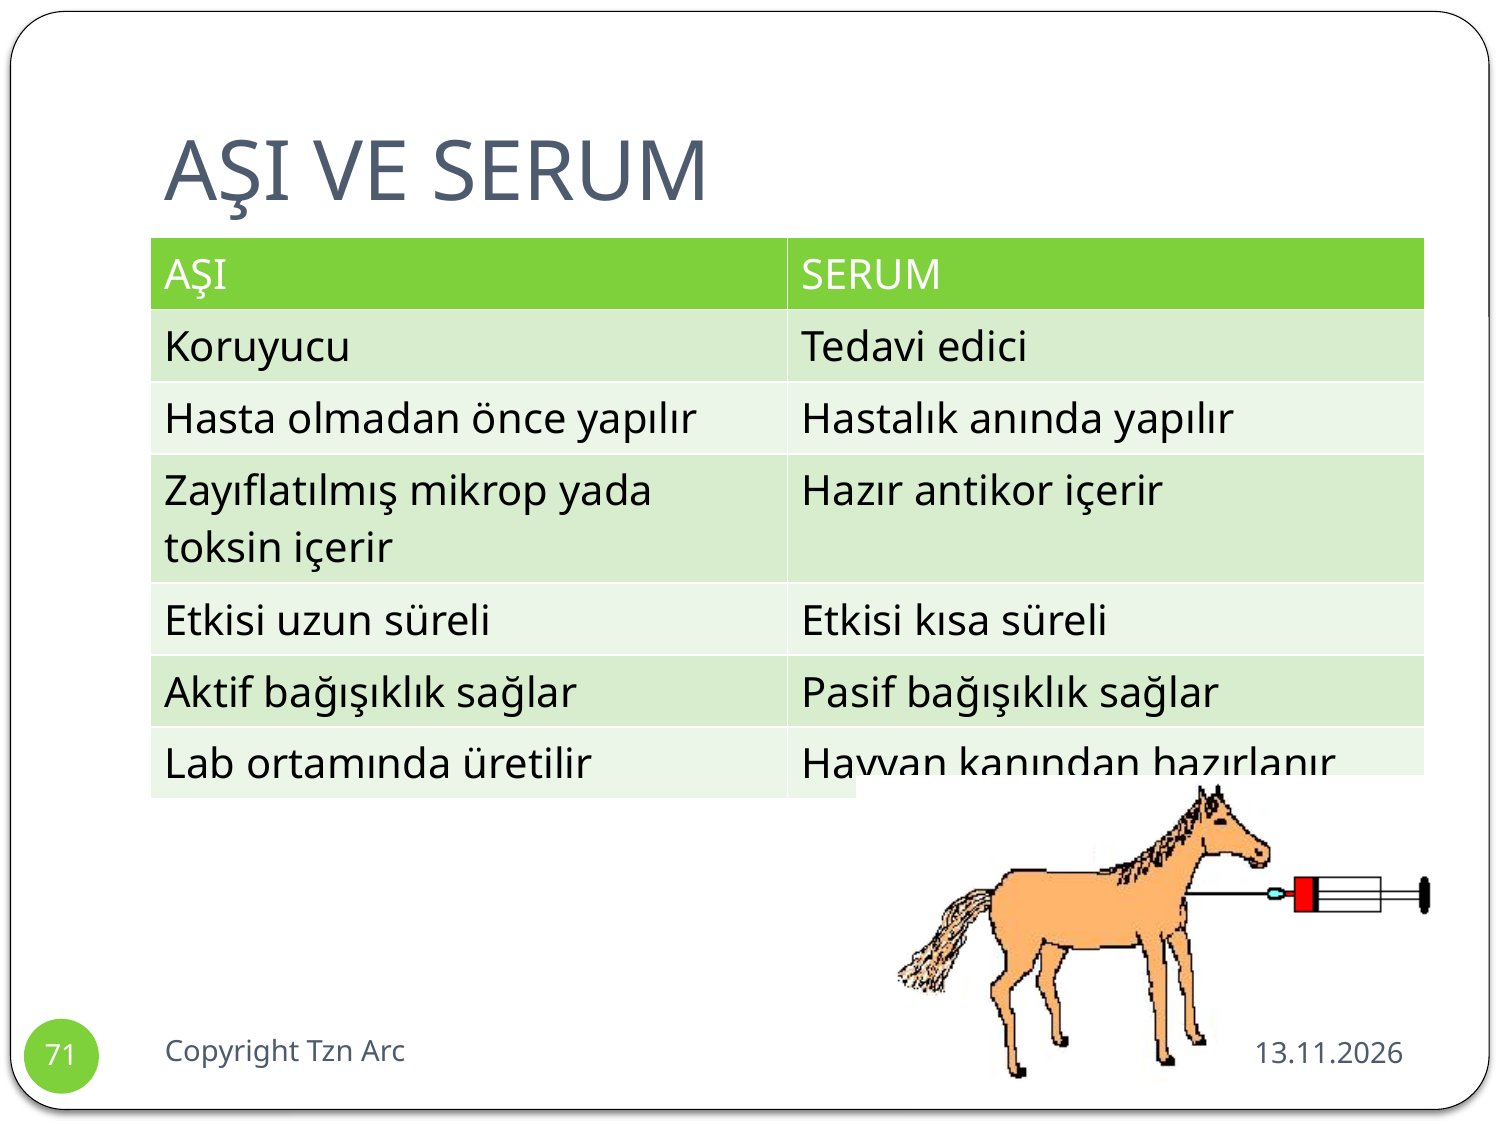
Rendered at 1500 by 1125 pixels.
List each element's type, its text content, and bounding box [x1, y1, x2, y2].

table_cell Etkisi uzun süreli [151, 584, 787, 654]
slide_number 71 [23, 1018, 99, 1094]
table_header SERUM [788, 238, 1424, 309]
table_cell Aktif bağışıklık sağlar [151, 656, 787, 726]
table_cell Pasif bağışıklık sağlar [788, 656, 1424, 726]
table_cell Lab ortamında üretilir [151, 728, 787, 798]
table_cell Hazır antikor içerir [788, 455, 1424, 582]
table_cell Zayıflatılmış mikrop yada toksin içerir [151, 455, 787, 582]
table_cell Hasta olmadan önce yapılır [151, 383, 787, 453]
table_cell Koruyucu [151, 310, 787, 381]
picture [855, 774, 1471, 1085]
table_cell Hastalık anında yapılır [788, 383, 1424, 453]
footer Copyright Tzn Arc [150, 1012, 800, 1088]
title AŞI VE SERUM [150, 45, 1425, 233]
table_cell Hayvan kanından hazırlanır [788, 728, 1424, 798]
table_cell Tedavi edici [788, 310, 1424, 381]
table_header AŞI [151, 238, 787, 309]
table_cell Etkisi kısa süreli [788, 584, 1424, 654]
